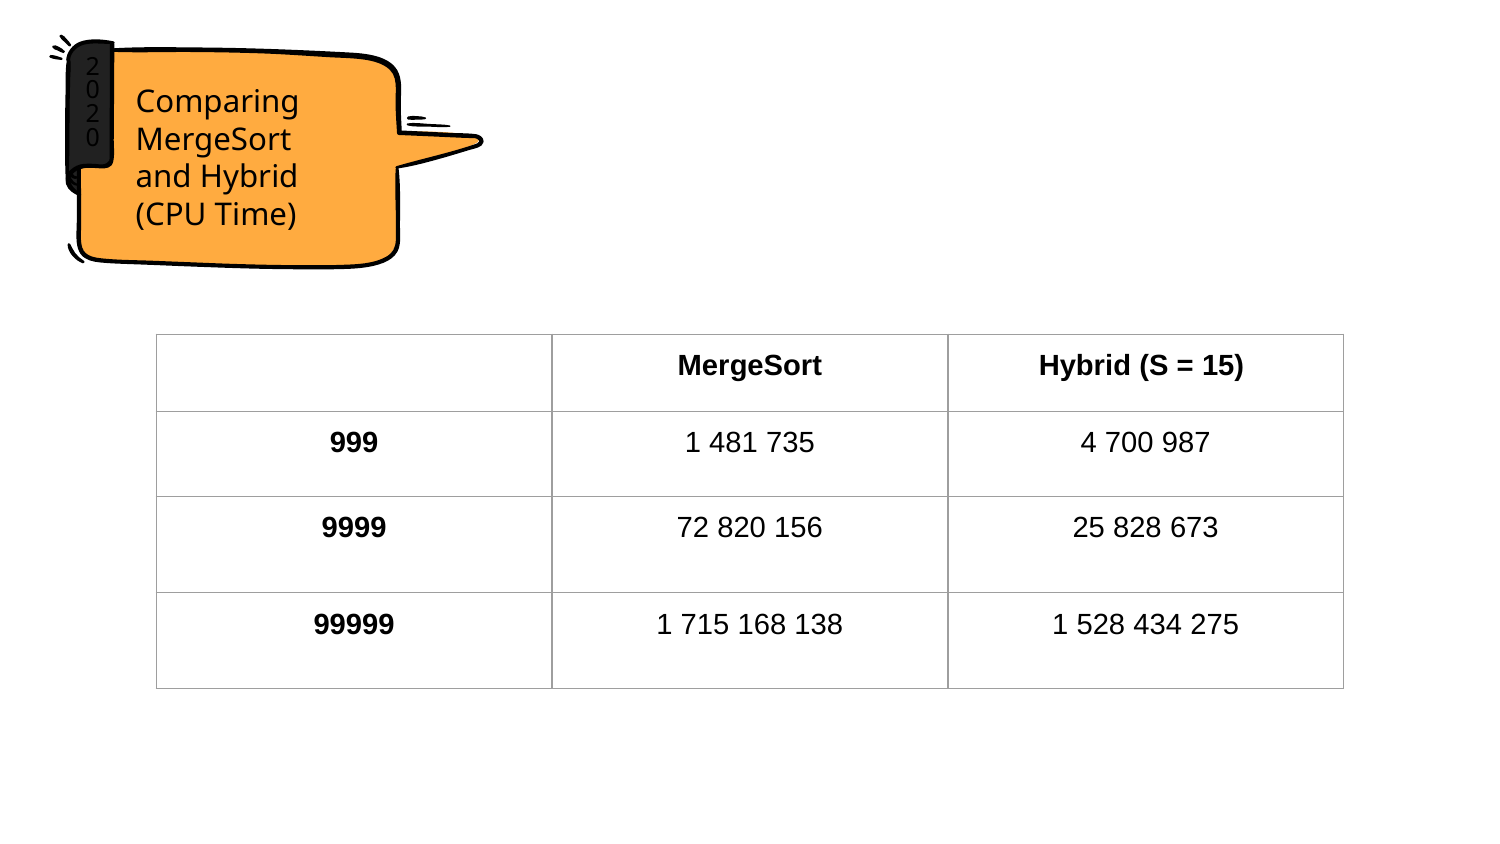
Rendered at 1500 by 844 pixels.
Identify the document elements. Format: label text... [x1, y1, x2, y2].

table_header MergeSort [553, 335, 947, 411]
table_cell 72 820 156 [553, 497, 947, 592]
table_cell 9999 [157, 497, 551, 592]
table_header [157, 335, 551, 411]
table_cell 1 481 735 [553, 412, 947, 496]
table_cell 99999 [157, 593, 551, 688]
table_cell 999 [157, 412, 551, 496]
table_header Hybrid (S = 15) [949, 335, 1343, 411]
table_cell 1 528 434 275 [949, 593, 1343, 688]
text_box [49, 33, 484, 270]
table_cell 4 700 987 [949, 412, 1343, 496]
table_cell 25 828 673 [949, 497, 1343, 592]
table_cell 1 715 168 138 [553, 593, 947, 688]
